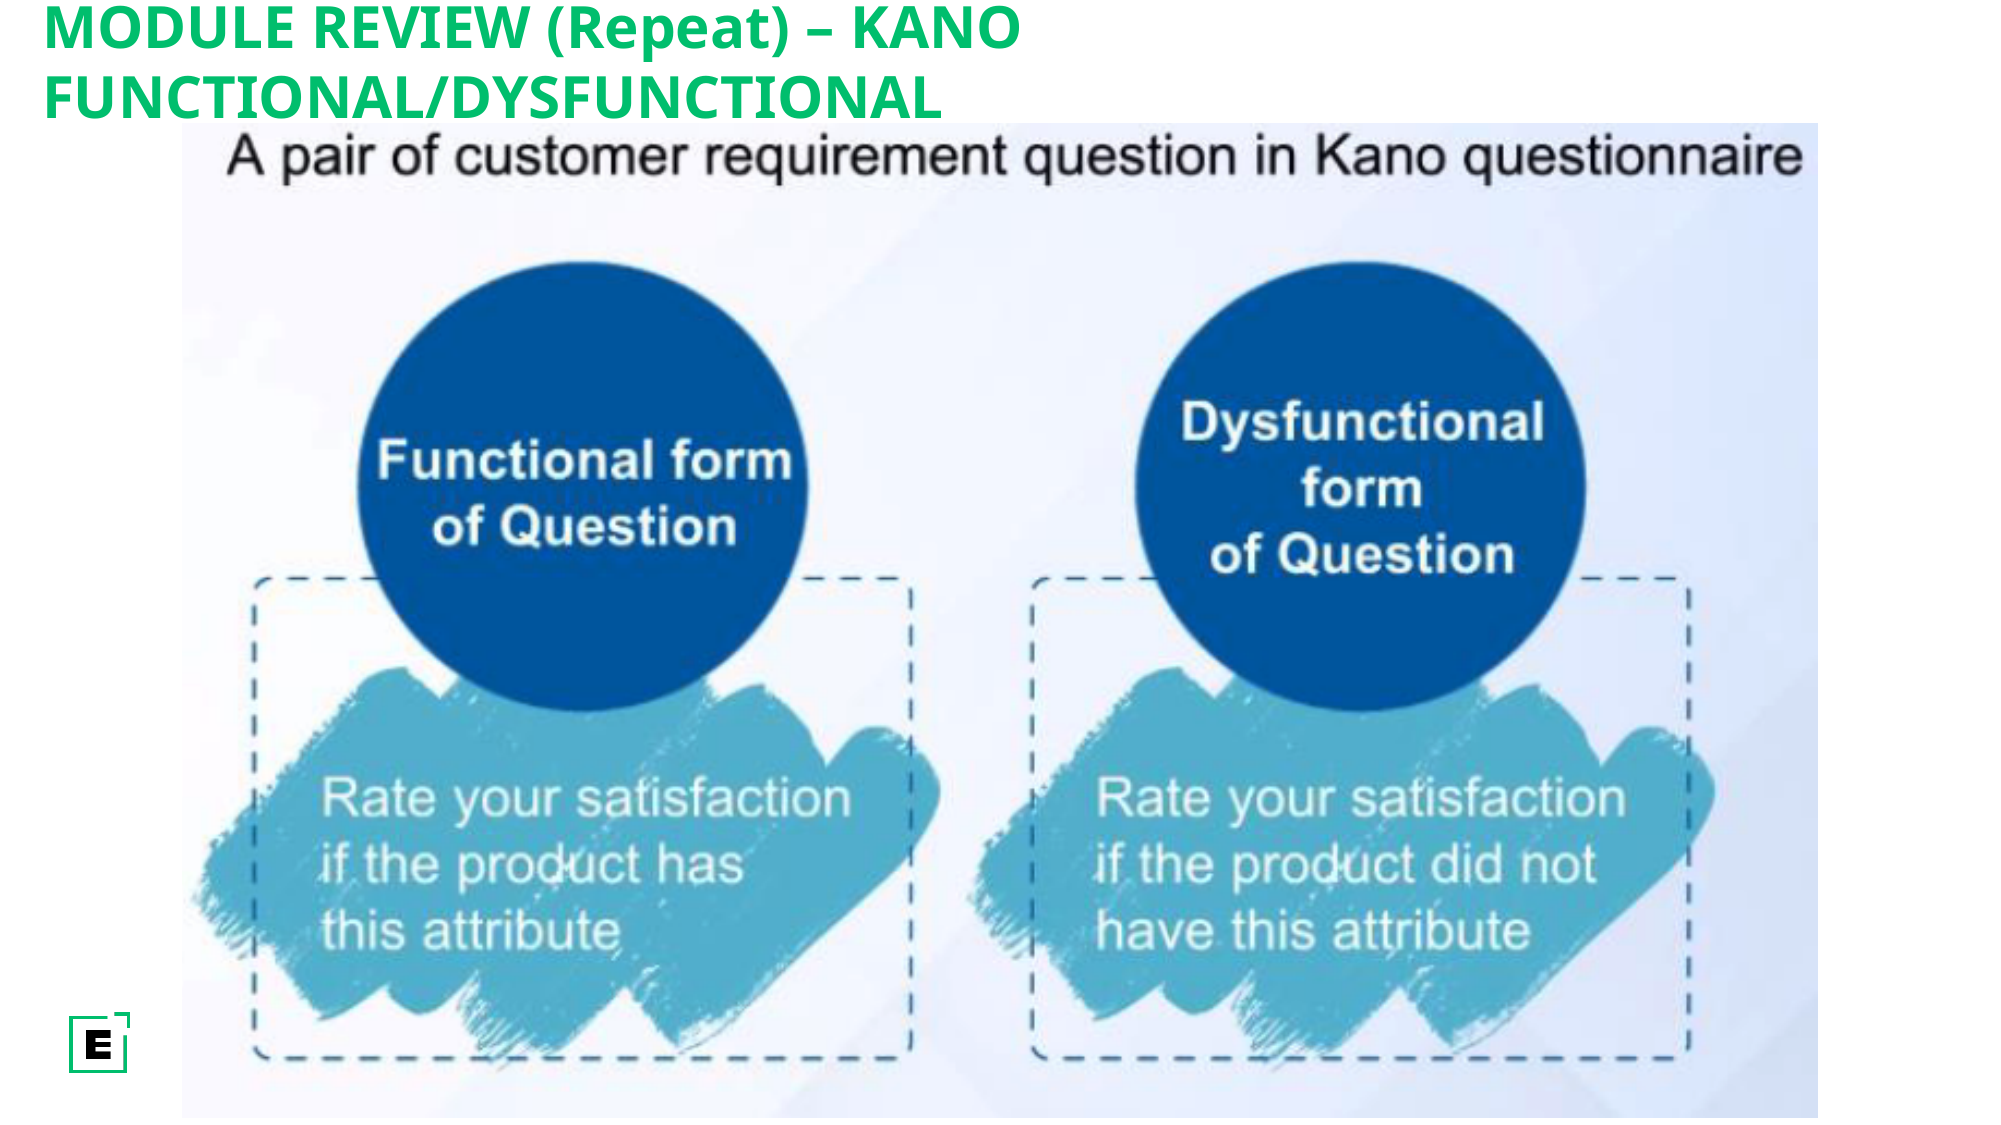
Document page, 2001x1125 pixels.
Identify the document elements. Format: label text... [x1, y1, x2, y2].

title MODULE REVIEW (Repeat) – KANO FUNCTIONAL/DYSFUNCTIONAL [40, 0, 1925, 154]
picture [182, 123, 1818, 1118]
picture [69, 1012, 130, 1073]
